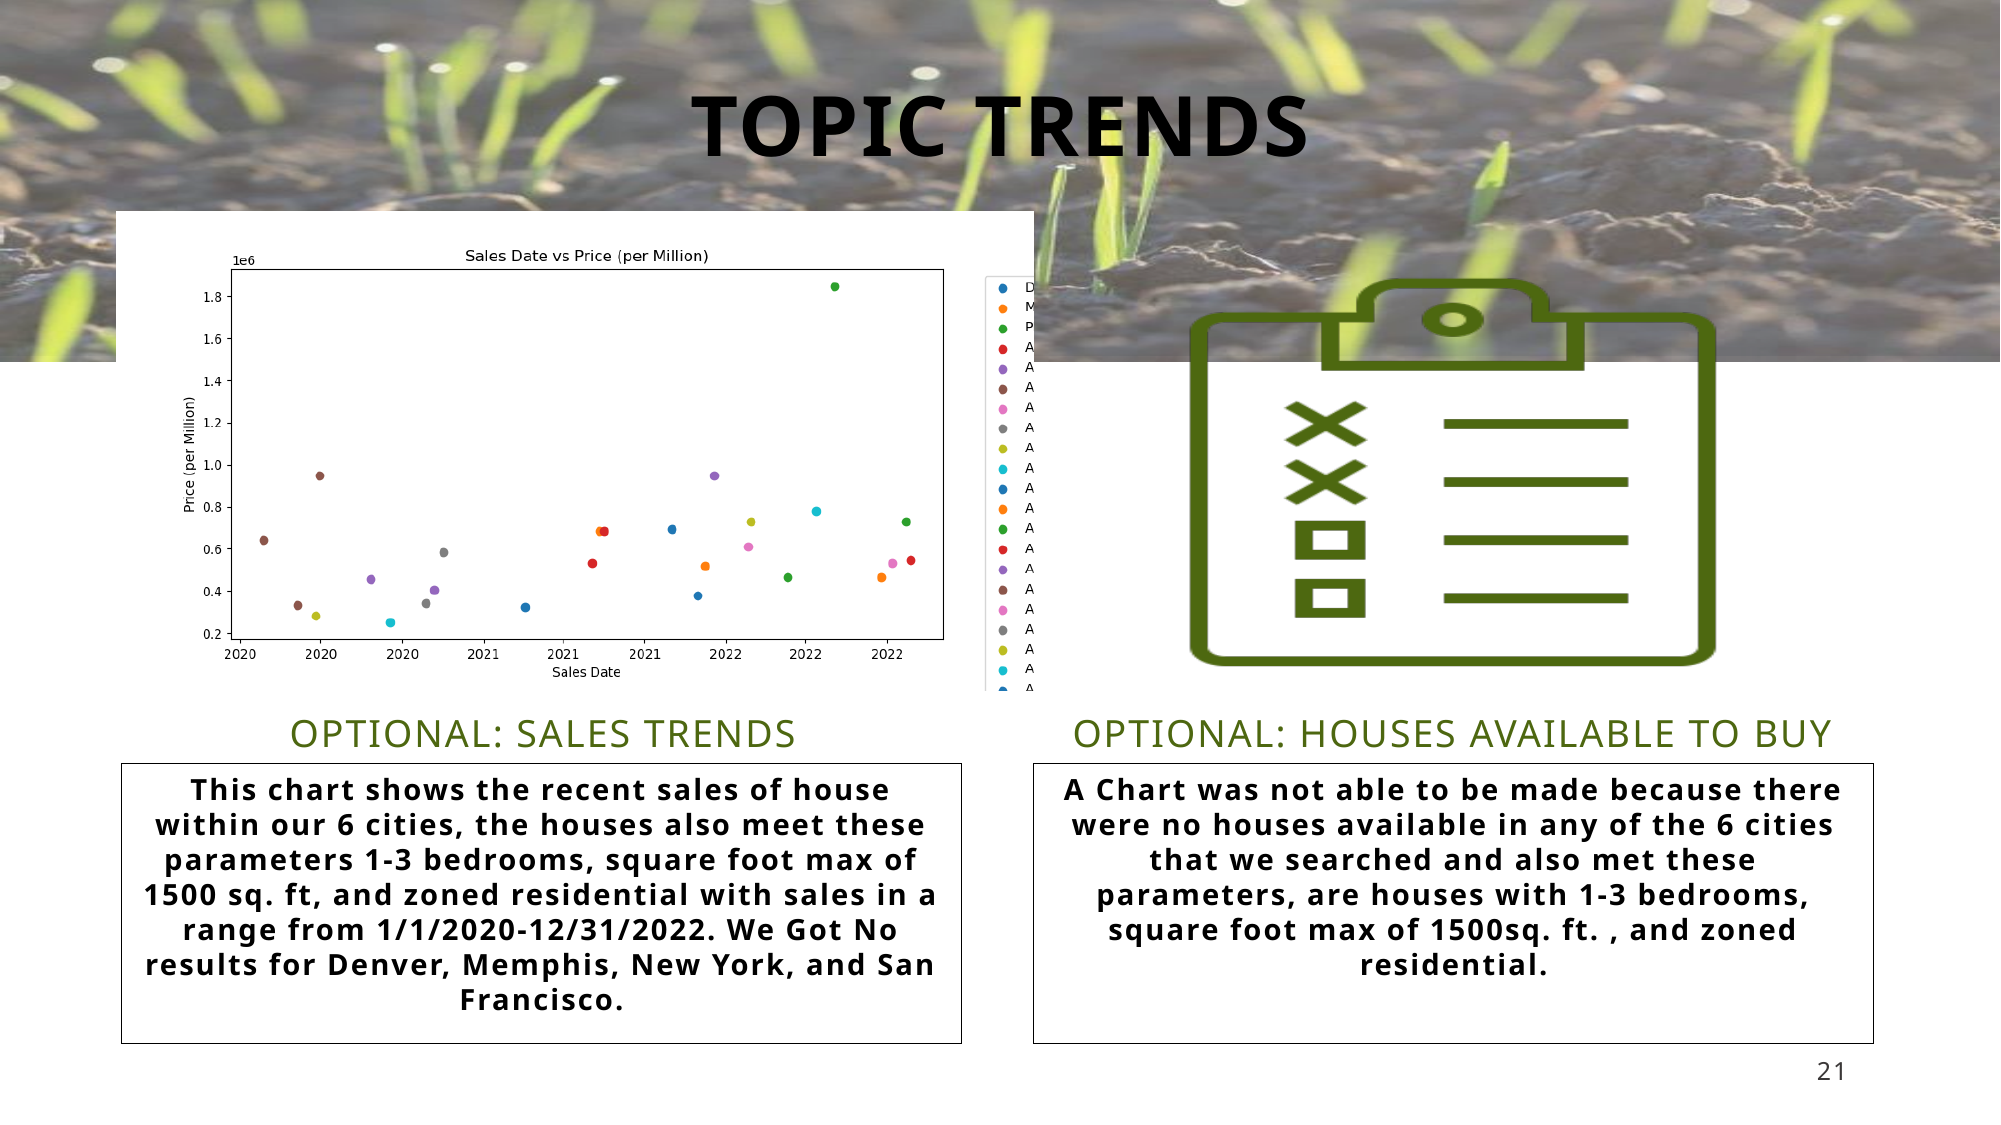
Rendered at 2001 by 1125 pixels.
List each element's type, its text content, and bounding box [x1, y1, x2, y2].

list This chart shows the recent sales of house within our 6 cities, the houses also meet these parameters 1-3 bedrooms, square foot max of 1500 sq. ft, and zoned residential with sales in a range from 1/1/2020-12/31/2022. We Got No results for Denver, Memphis, New York, and San Francisco. [121, 763, 962, 1044]
list Optional: Sales trends [124, 706, 962, 763]
list A Chart was not able to be made because there were no houses available in any of the 6 cities that we searched and also met these parameters, are houses with 1-3 bedrooms, square foot max of 1500sq. ft. , and zoned residential. [1033, 763, 1874, 1044]
picture [0, 0, 2000, 705]
text_box Optional: Houses Available to Buy [1033, 706, 1871, 763]
slide_number 21 [1412, 1042, 1863, 1103]
